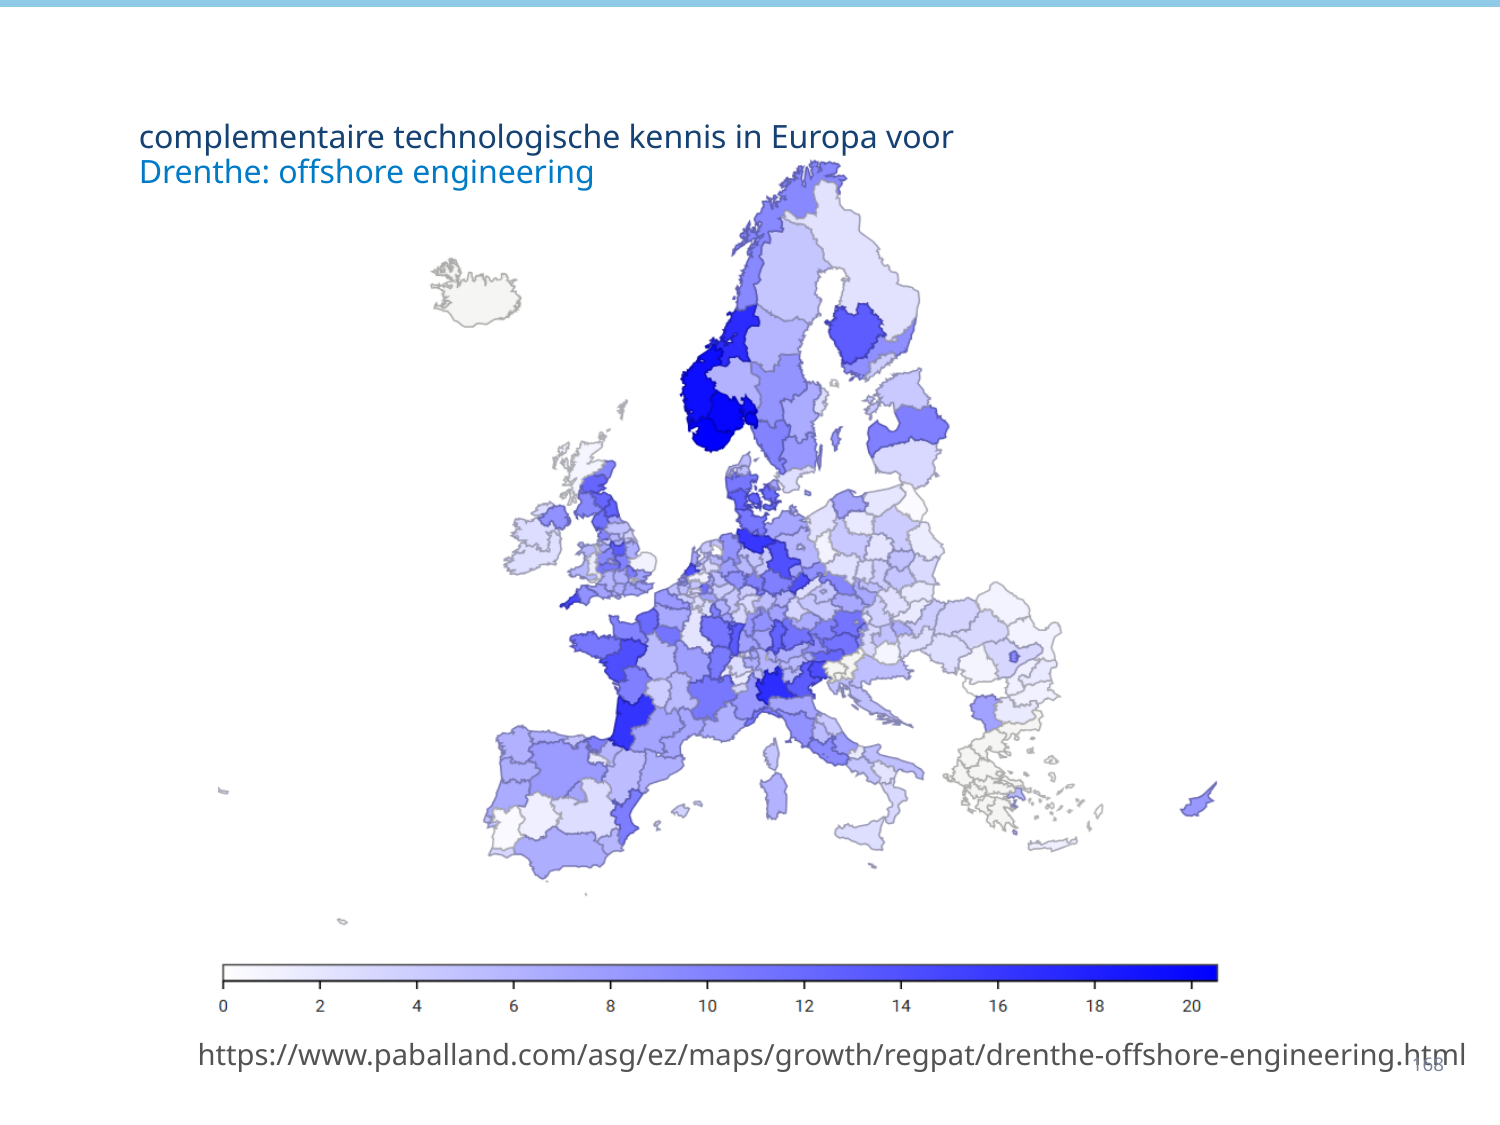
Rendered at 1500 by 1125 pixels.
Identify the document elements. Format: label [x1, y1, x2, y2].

text_box [182, 1028, 1483, 1083]
title [123, 113, 1445, 297]
picture [217, 136, 1235, 1029]
slide_number [1396, 1034, 1500, 1096]
